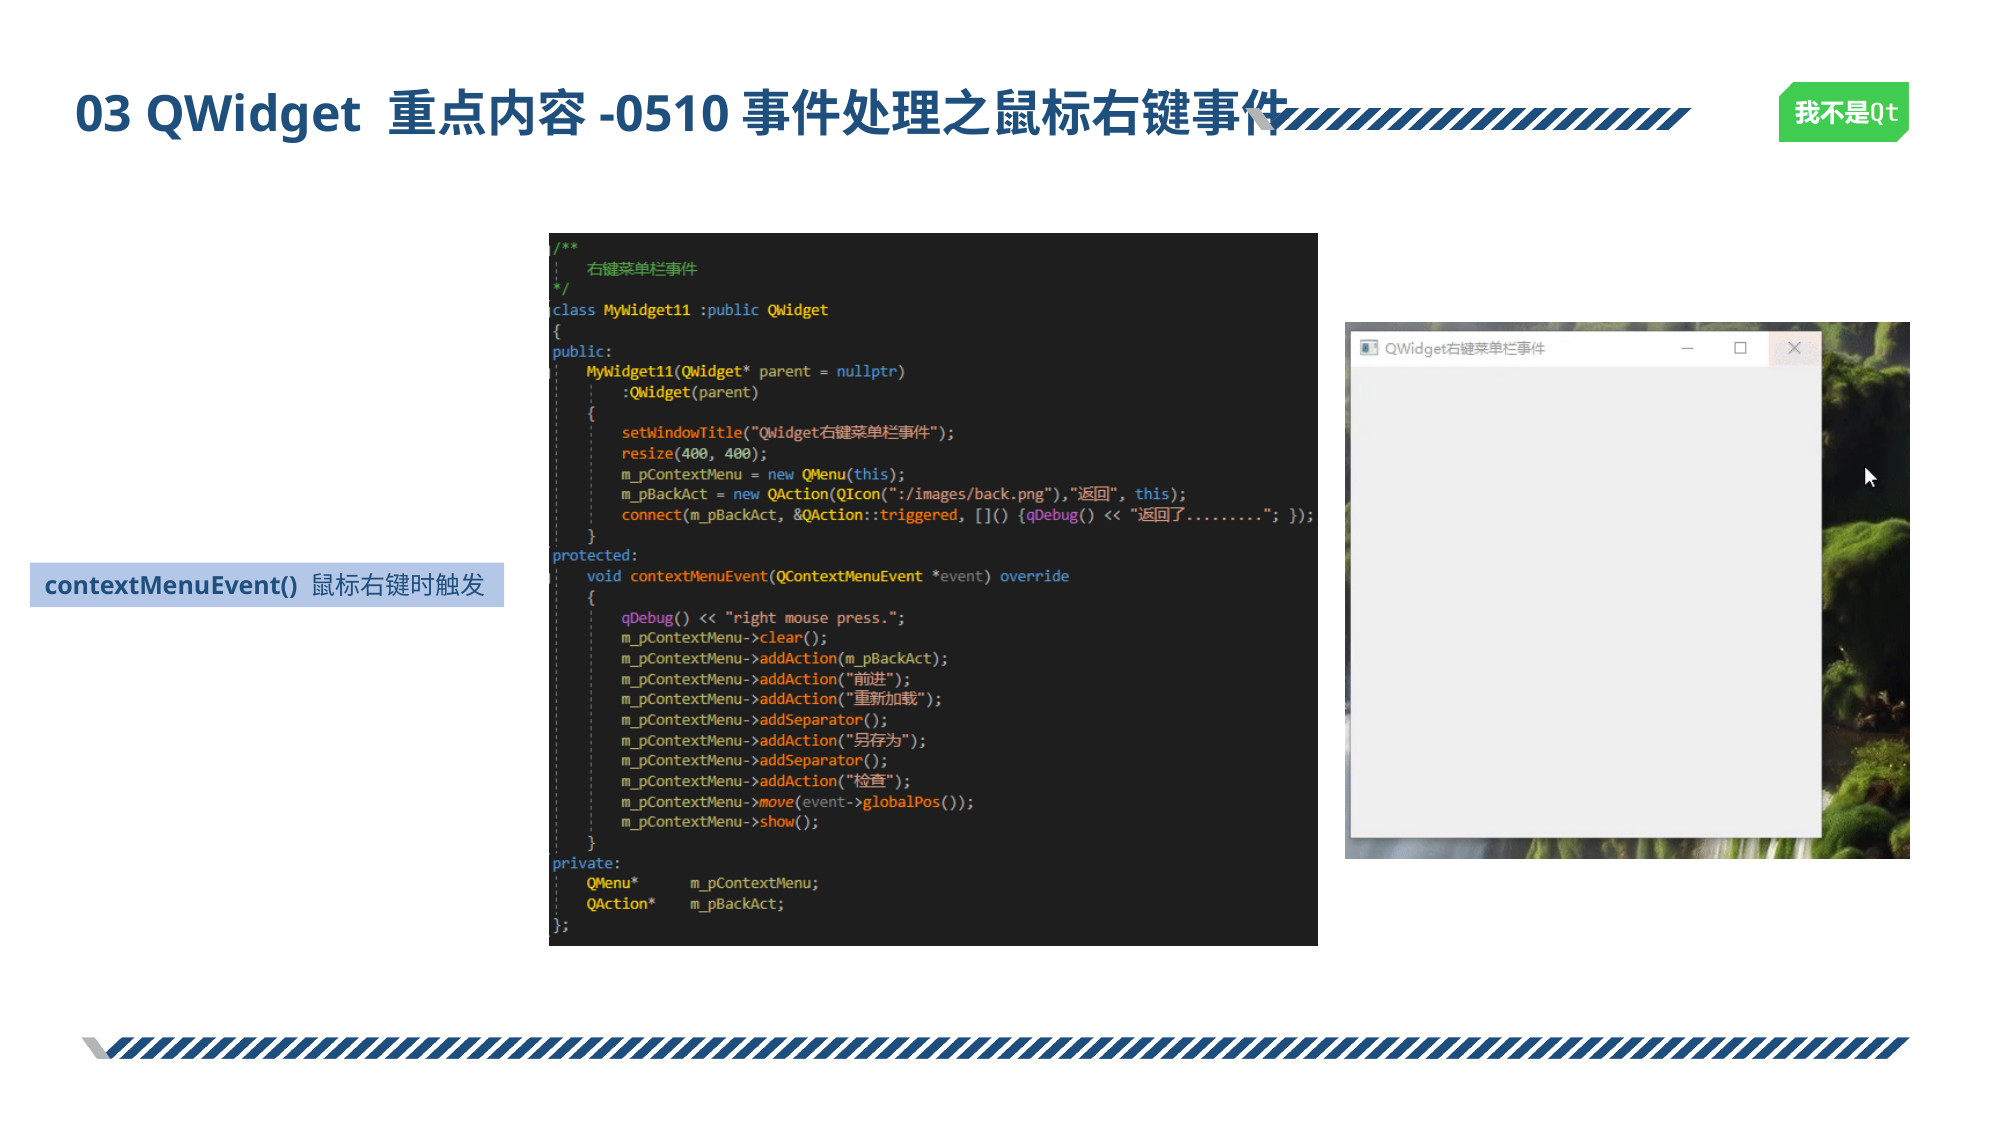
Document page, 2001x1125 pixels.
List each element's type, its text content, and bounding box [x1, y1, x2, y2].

picture [81, 1037, 1910, 1059]
picture [549, 233, 1318, 946]
picture [1779, 82, 1909, 142]
text_box contextMenuEvent() 鼠标右键时触发 [29, 562, 505, 608]
text_box 03 QWidget 重点内容-0510事件处理之鼠标右键事件 [60, 73, 1307, 149]
picture [1345, 322, 1910, 859]
picture [1245, 108, 1692, 130]
